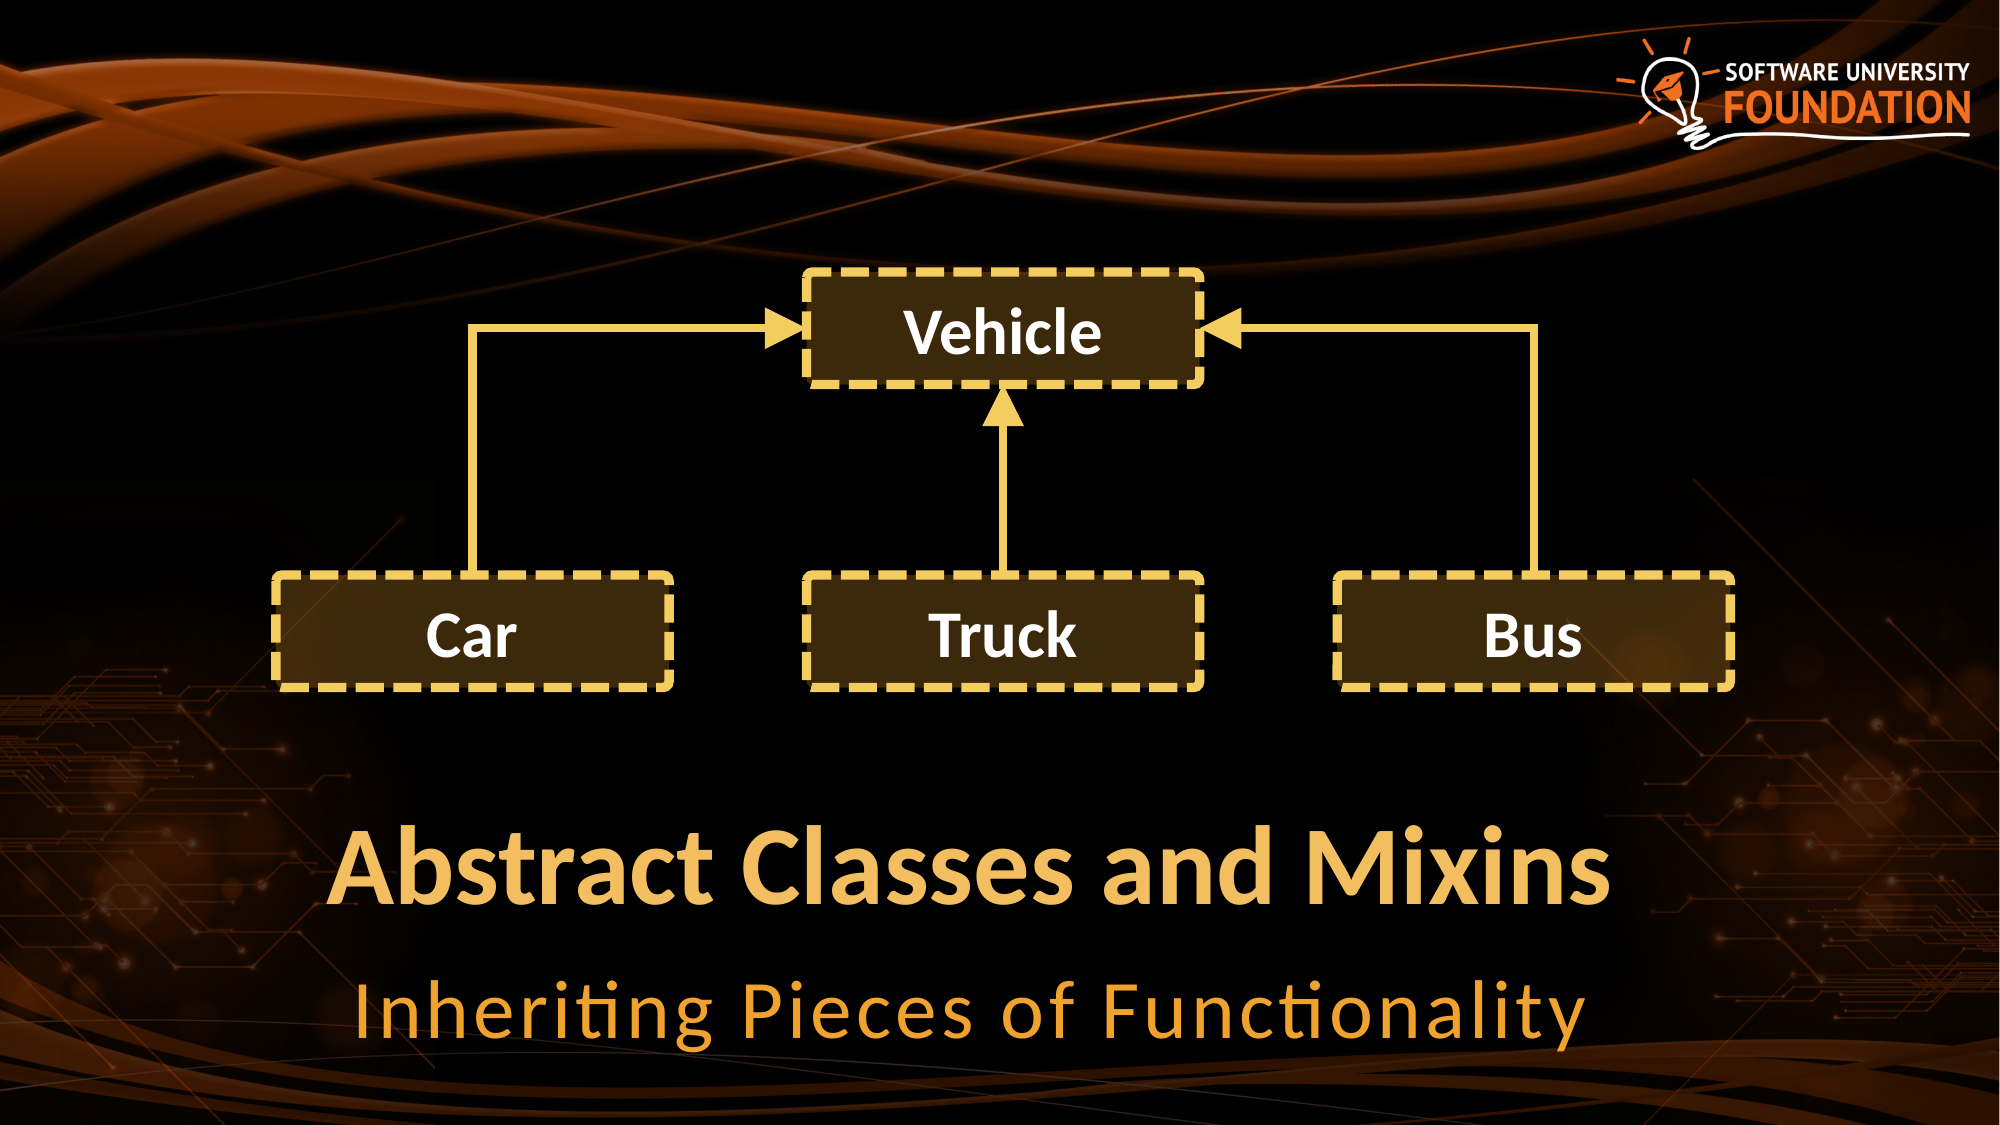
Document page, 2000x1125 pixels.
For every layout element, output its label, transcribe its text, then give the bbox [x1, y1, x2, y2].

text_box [275, 271, 1731, 688]
list Inheriting Pieces of Functionality [237, 944, 1704, 1057]
picture [0, 0, 2000, 1125]
title Abstract Classes and Mixins [237, 800, 1704, 935]
